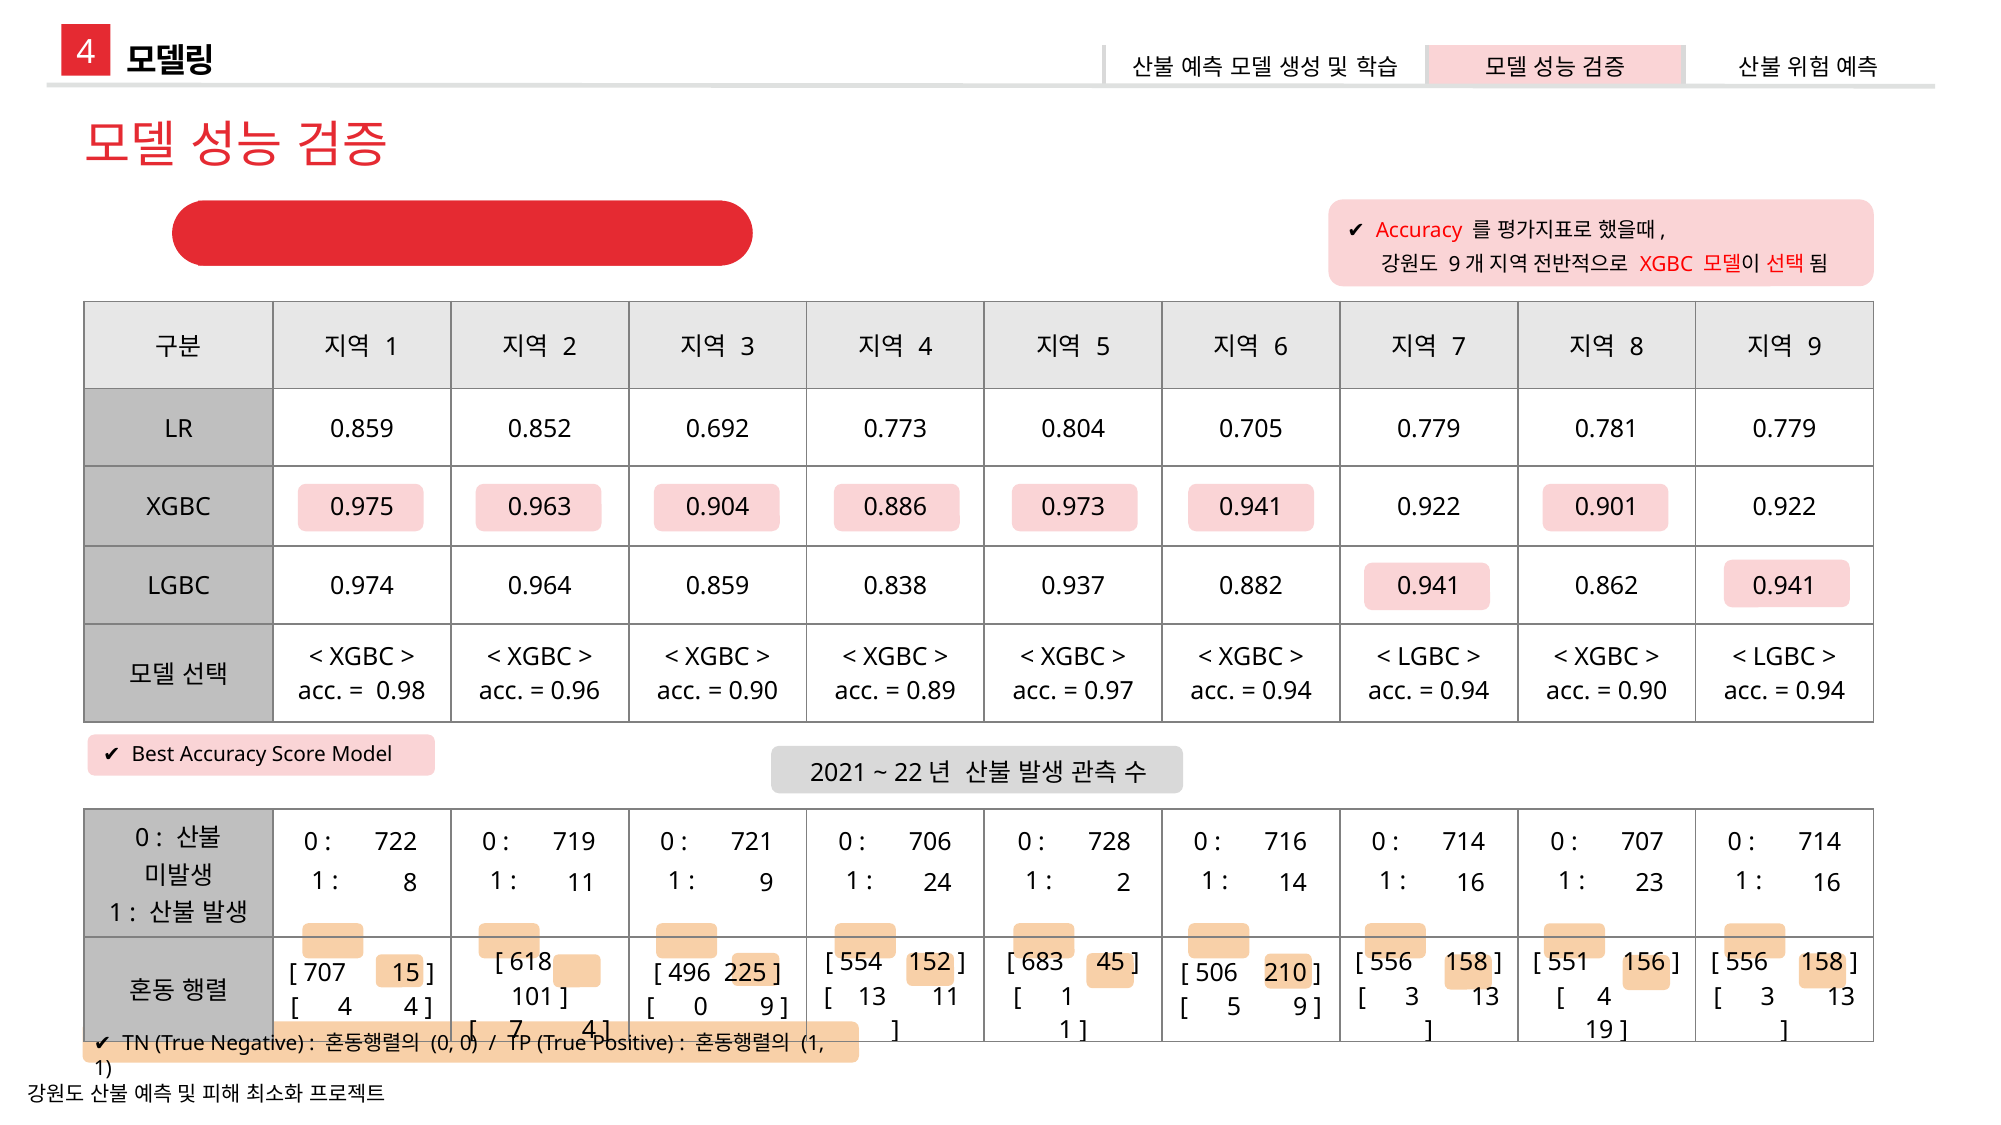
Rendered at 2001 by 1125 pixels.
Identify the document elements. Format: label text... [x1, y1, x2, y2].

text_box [1002, 817, 1146, 905]
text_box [1535, 817, 1679, 905]
table_header [1519, 810, 1695, 936]
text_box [172, 200, 753, 266]
table_cell 0.937 [985, 547, 1161, 623]
table_cell [ 683 45 ] [ 1 1 ] [985, 938, 1161, 1041]
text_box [467, 817, 611, 905]
table_cell 0.922 [1341, 467, 1517, 545]
text_box 강원도 산불 예측 및 피해 최소화 프로젝트 [27, 1081, 386, 1107]
table_cell < LGBC > acc. = 0.94 [1696, 625, 1873, 721]
table_cell < XGBC > acc. = 0.98 [274, 625, 450, 721]
table_header 지역 2 [452, 302, 628, 388]
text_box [1178, 817, 1322, 905]
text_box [289, 817, 433, 905]
table_cell 0.862 [1519, 547, 1695, 623]
table_cell LGBC [85, 547, 272, 623]
table_header 지역 7 [1341, 302, 1517, 388]
table_cell [ 707 15 ] [ 4 4 ] [274, 938, 450, 1022]
table_cell 0.904 [630, 467, 806, 545]
table_cell 혼동 행렬 [85, 938, 272, 1022]
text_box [1356, 817, 1500, 905]
table_cell 0.852 [452, 389, 628, 465]
table_cell 0.804 [985, 389, 1161, 465]
table_header 모델 성능 검증 [1429, 45, 1681, 83]
table_cell [ 506 210 ] [ 5 9 ] [1163, 938, 1339, 1041]
table_cell < XGBC > acc. = 0.90 [630, 625, 806, 721]
table_header [274, 810, 450, 936]
table_header [1163, 810, 1339, 936]
table_header 구분 [85, 302, 272, 388]
table_header [452, 810, 628, 936]
table_cell 0.973 [985, 467, 1161, 545]
table_cell 0.838 [807, 547, 983, 623]
text_box 모델 성능 검증 [85, 112, 565, 173]
table_cell < XGBC > acc. = 0.96 [452, 625, 628, 721]
table_cell 0.779 [1341, 389, 1517, 465]
table_cell 0.781 [1519, 389, 1695, 465]
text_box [645, 817, 789, 905]
table_cell < XGBC > acc. = 0.97 [985, 625, 1161, 721]
table_header 지역 5 [985, 302, 1161, 388]
table_cell < XGBC > acc. = 0.89 [807, 625, 983, 721]
table_header 0 : 산불 미발생 1 : 산불 발생 [85, 810, 272, 936]
table_cell 0.974 [274, 547, 450, 623]
table_header [807, 810, 983, 936]
text_box ✔ Best Accuracy Score Model [88, 733, 435, 773]
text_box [771, 745, 1184, 795]
table_header [1341, 810, 1517, 936]
table_cell [ 554 152 ] [ 13 11 ] [807, 938, 983, 1041]
table_header 지역 9 [1696, 302, 1873, 388]
table_cell [ 556 158 ] [ 3 13 ] [1341, 938, 1517, 1041]
table_cell 0.859 [274, 389, 450, 465]
table_cell 0.901 [1519, 467, 1695, 545]
table_header [985, 810, 1161, 936]
text_box [86, 736, 436, 777]
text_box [823, 817, 967, 905]
table_cell [ 556 158 ] [ 3 13 ] [1696, 938, 1873, 1041]
table_header [630, 810, 806, 936]
table_cell < XGBC > acc. = 0.94 [1163, 625, 1339, 721]
table_cell [ 618 101 ] [ 7 4 ] [452, 938, 628, 1022]
text_box ✔ TN (True Negative) : 혼동행렬의 (0, 0) / TP (True Positive) : 혼동행렬의 (1, 1) [79, 1022, 862, 1088]
table_cell 0.941 [1696, 547, 1873, 623]
table_header 지역 8 [1519, 302, 1695, 388]
table_header 지역 1 [274, 302, 450, 388]
table_cell [ 496 225 ] [ 0 9 ] [630, 938, 806, 1022]
table_header 지역 3 [630, 302, 806, 388]
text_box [1712, 817, 1856, 905]
table_cell 0.882 [1163, 547, 1339, 623]
table_header 지역 6 [1163, 302, 1339, 388]
table_cell 0.779 [1696, 389, 1873, 465]
table_header [1696, 810, 1873, 936]
table_cell 0.941 [1163, 467, 1339, 545]
table_header 지역 4 [807, 302, 983, 388]
table_cell 0.975 [274, 467, 450, 545]
table_cell 0.773 [807, 389, 983, 465]
table_cell 0.922 [1696, 467, 1873, 545]
table_cell 0.692 [630, 389, 806, 465]
table_cell [ 551 156 ] [ 4 19 ] [1519, 938, 1695, 1041]
table_cell 0.941 [1341, 547, 1517, 623]
table_cell 모델 선택 [85, 625, 272, 721]
table_cell LR [85, 389, 272, 465]
table_cell 0.705 [1163, 389, 1339, 465]
table_cell 0.964 [452, 547, 628, 623]
table_header 산불 예측 모델 생성 및 학습 [1106, 45, 1425, 83]
table_cell 0.886 [807, 467, 983, 545]
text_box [1328, 199, 1878, 287]
table_cell 0.963 [452, 467, 628, 545]
table_cell < XGBC > acc. = 0.90 [1519, 625, 1695, 721]
table_cell 0.859 [630, 547, 806, 623]
table_header 산불 위험 예측 [1686, 45, 1935, 83]
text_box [61, 24, 216, 79]
table_cell XGBC [85, 467, 272, 545]
table_cell < LGBC > acc. = 0.94 [1341, 625, 1517, 721]
